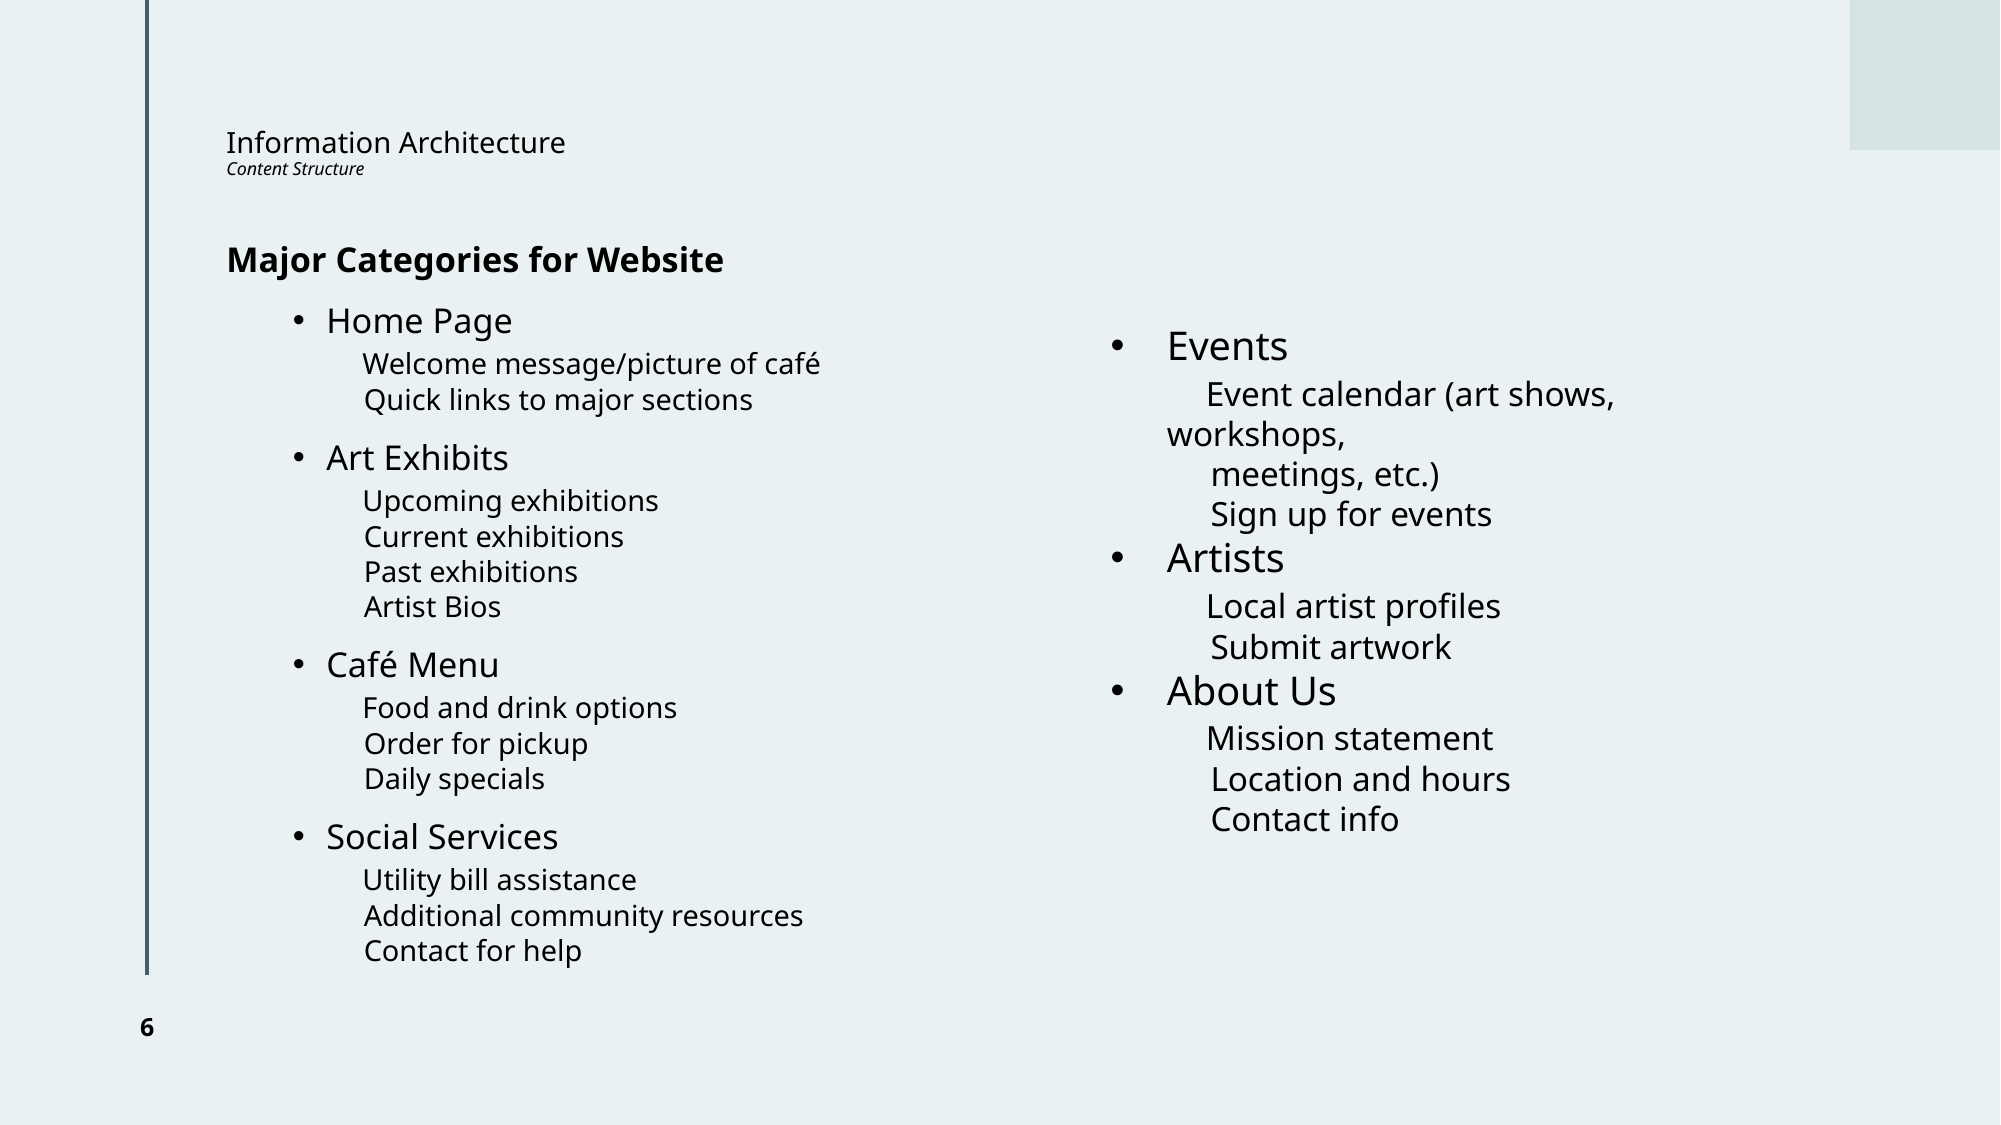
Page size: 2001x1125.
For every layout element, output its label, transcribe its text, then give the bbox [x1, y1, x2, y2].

slide_number 6 [67, 975, 227, 1082]
title Information Architecture Content Structure [226, 120, 1315, 187]
list Major Categories for Website Home Page Welcome message/picture of café Quick links to major sections Art Exhibits Upcoming exhibitions Current exhibitions Past exhibitions Artist Bios Café Menu Food and drink options Order for pickup Daily specials Social Services Utility bill assistance Additional community resources Contact for help [226, 235, 1054, 1005]
text_box Events Event calendar (art shows, workshops, meetings, etc.) Sign up for events Artists Local artist profiles Submit artwork About Us Mission statement Location and hours Contact info [1020, 313, 1817, 846]
